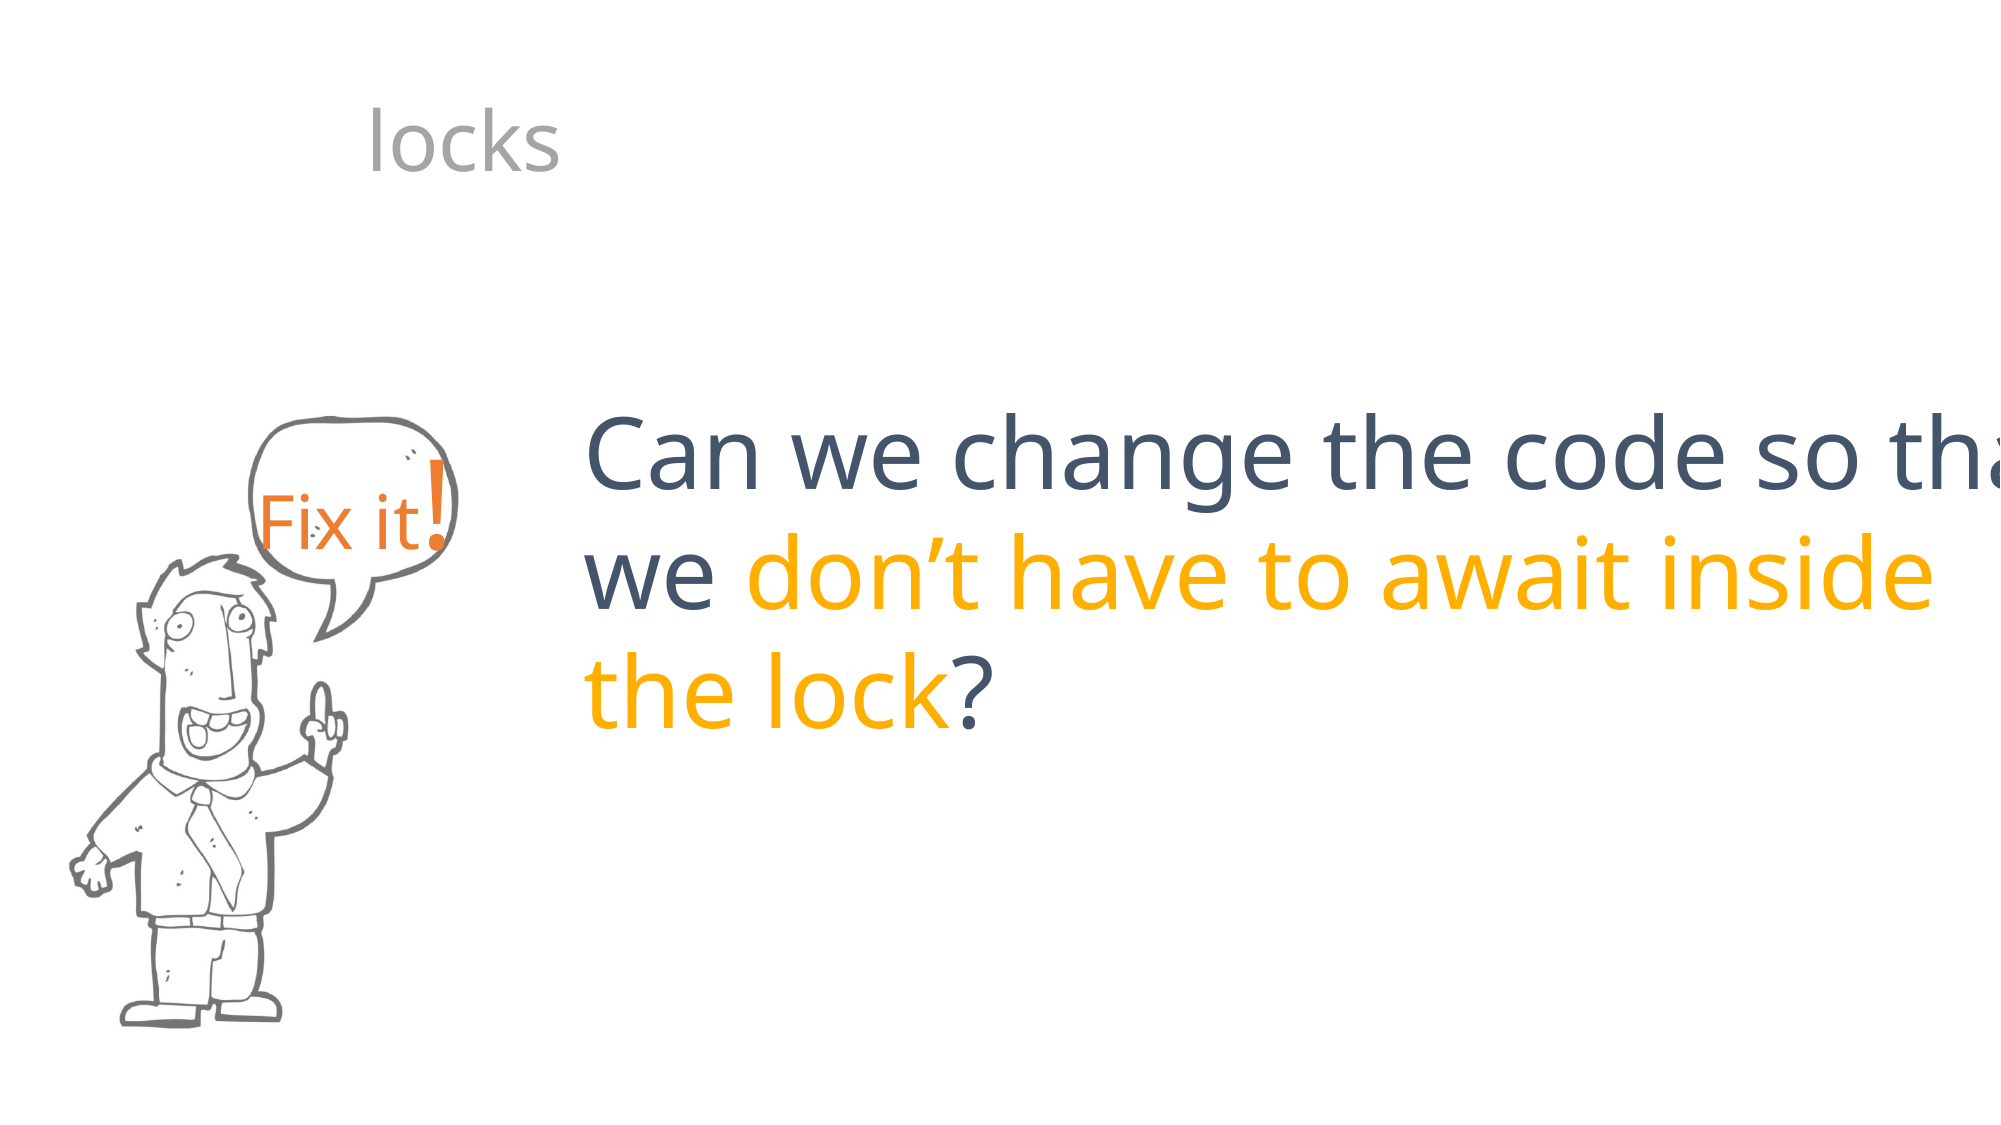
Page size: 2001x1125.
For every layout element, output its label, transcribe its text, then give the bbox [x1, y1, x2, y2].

text_box Can we change the code so that we don’t have to await inside the lock? [568, 381, 2000, 757]
text_box locks [352, 80, 578, 196]
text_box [0, 405, 574, 1039]
